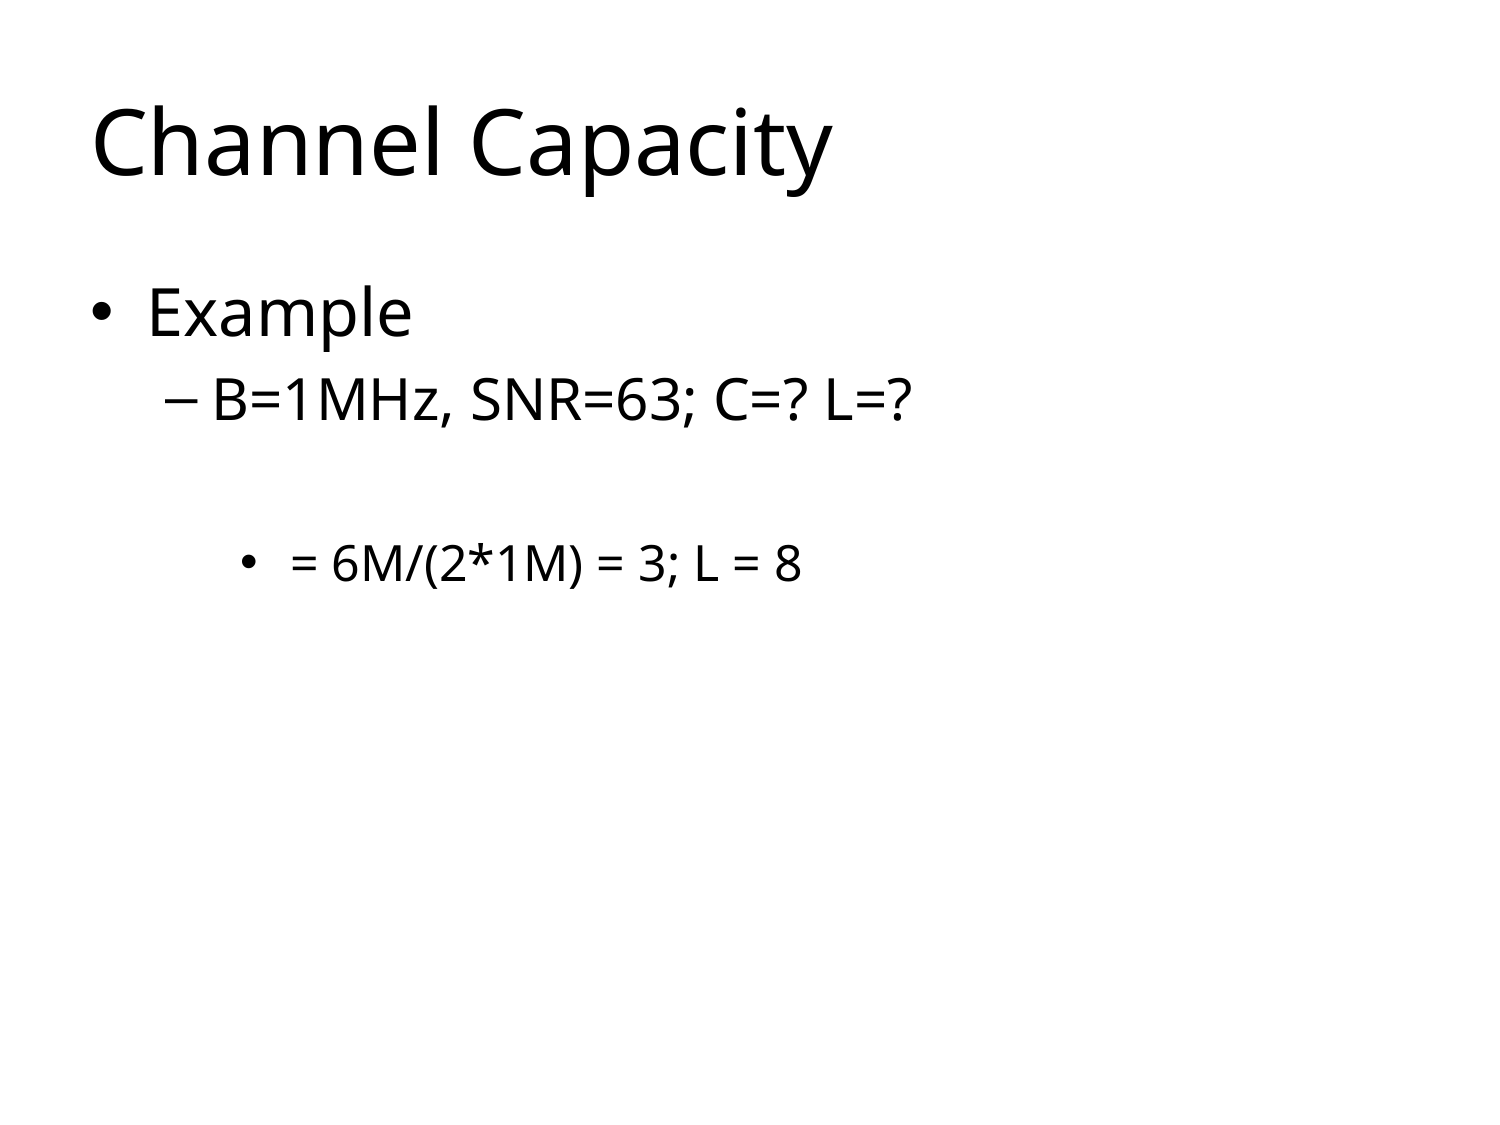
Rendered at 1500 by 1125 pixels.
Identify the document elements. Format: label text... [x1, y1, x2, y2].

title Channel Capacity [75, 45, 1425, 233]
